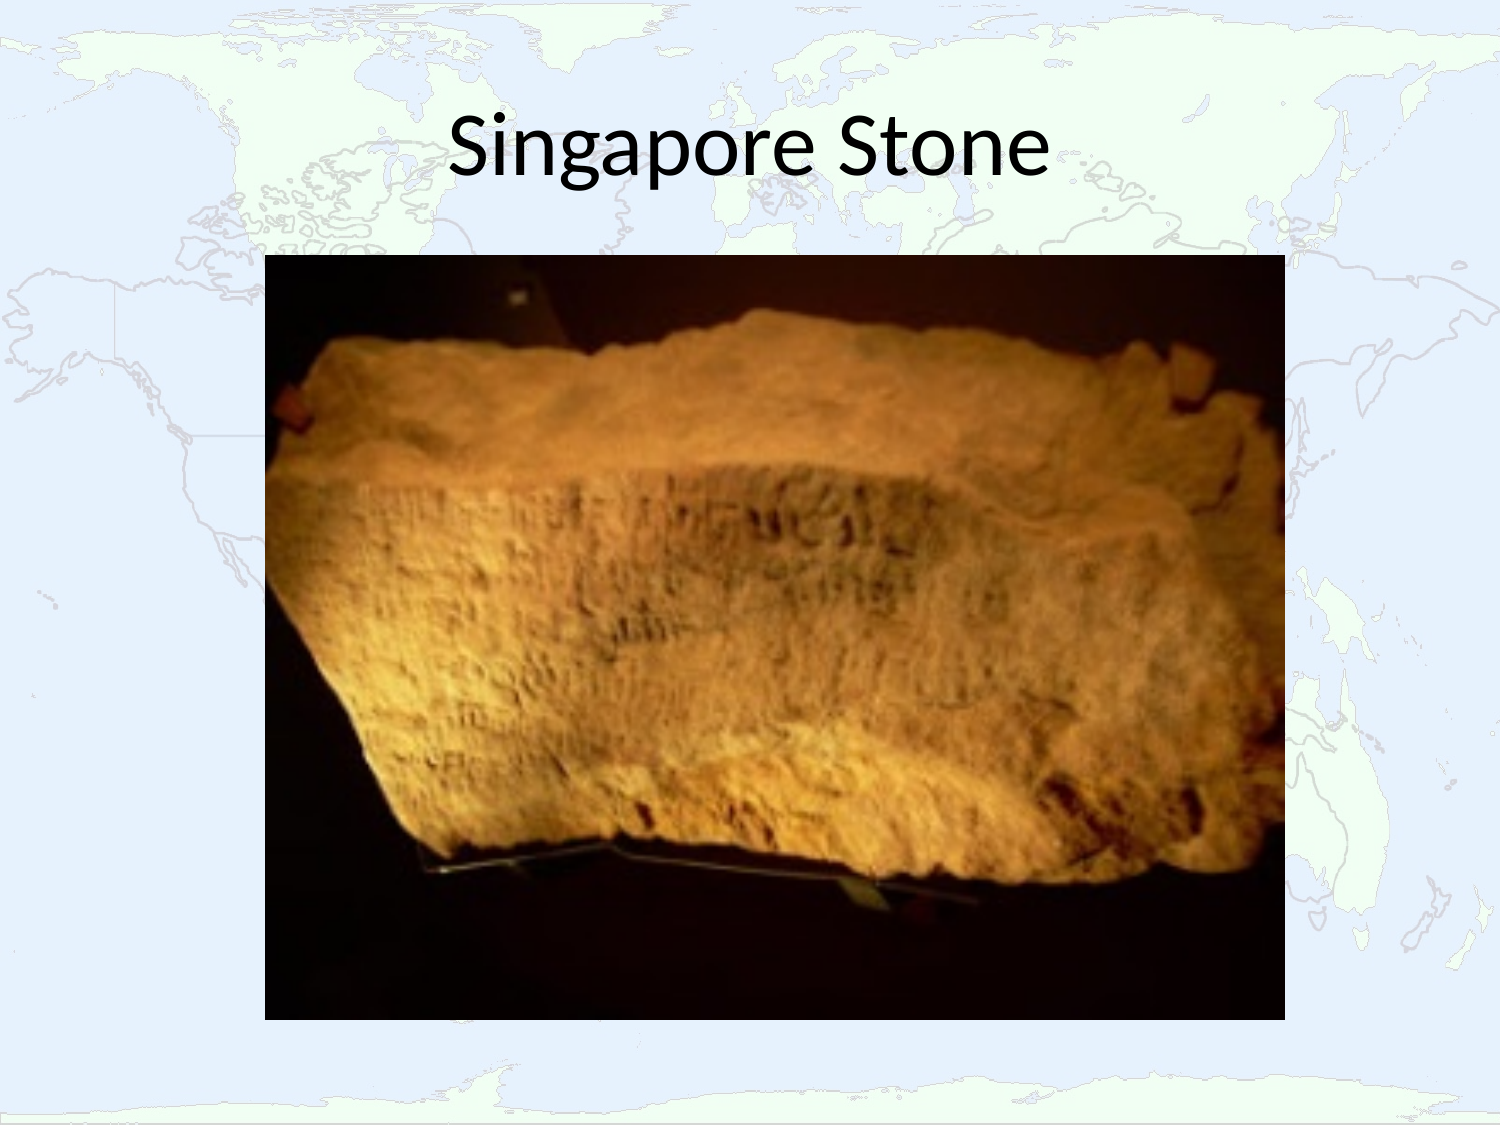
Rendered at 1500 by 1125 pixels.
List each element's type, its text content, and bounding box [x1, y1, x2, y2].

picture [265, 255, 1285, 1020]
title Singapore Stone [75, 45, 1425, 233]
